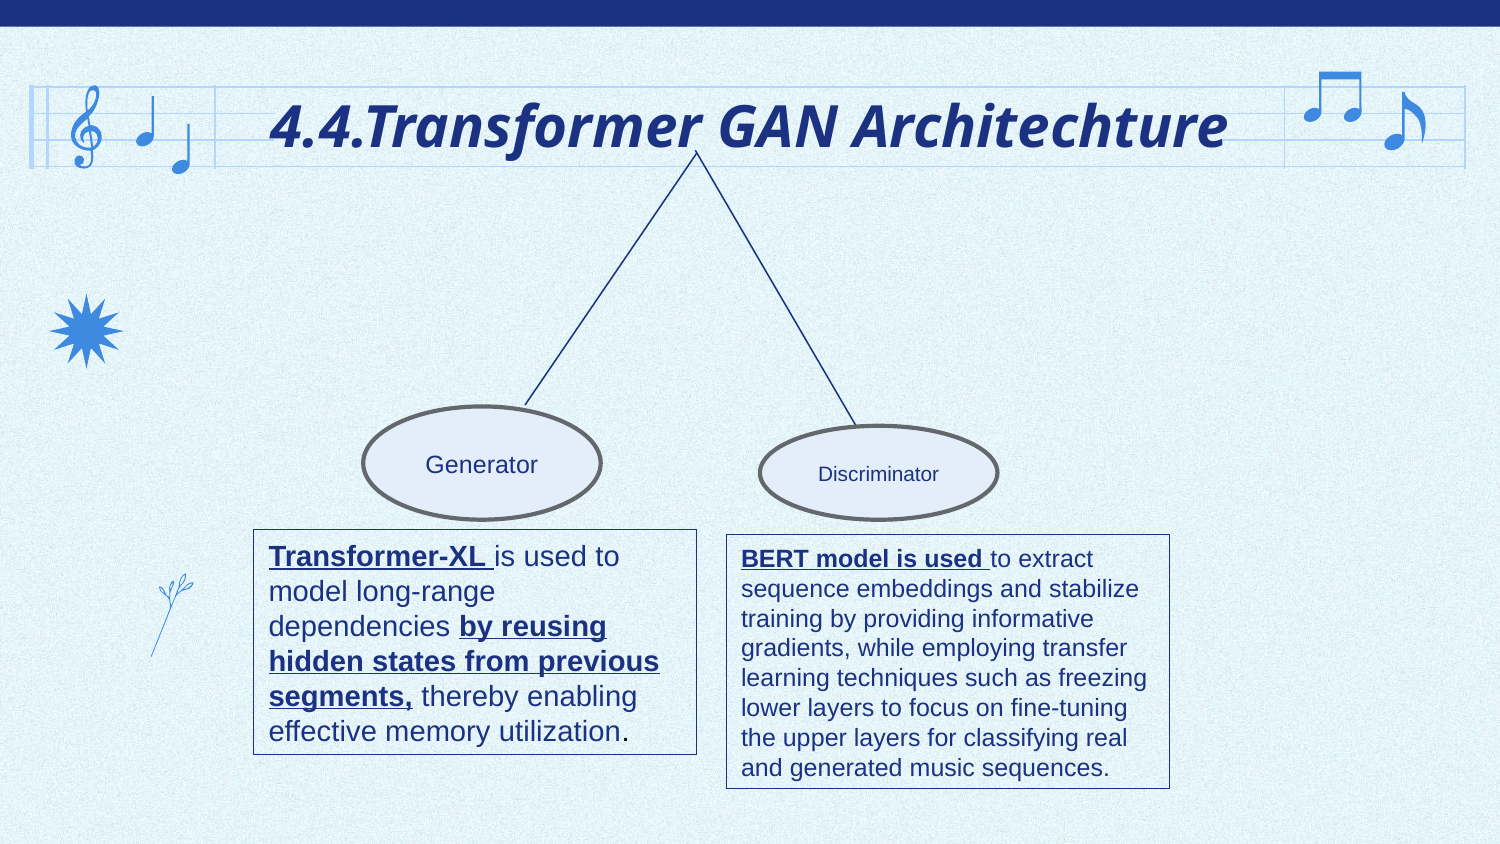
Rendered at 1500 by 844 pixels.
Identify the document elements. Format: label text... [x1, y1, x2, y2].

text_box [1306, 71, 1362, 112]
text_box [524, 152, 690, 406]
picture [0, 27, 1500, 844]
title 4.4.Transformer GAN Architechture [116, 74, 1383, 169]
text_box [1221, 113, 1466, 141]
text_box [71, 85, 102, 169]
text_box [150, 573, 194, 657]
text_box [136, 96, 154, 147]
text_box [171, 123, 190, 175]
text_box [1402, 91, 1424, 112]
text_box BERT model is used to extract sequence embeddings and stabilize training by providing informative gradients, while employing transfer learning techniques such as freezing lower layers to focus on fine-tuning the upper layers for classifying real and generated music sequences. [726, 534, 1170, 789]
text_box Generator [361, 404, 603, 522]
text_box [48, 293, 125, 369]
text_box Discriminator [757, 423, 1000, 522]
text_box Transformer-XL is used to model long-range dependencies by reusing hidden states from previous segments, thereby enabling effective memory utilization. [253, 529, 697, 755]
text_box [695, 150, 857, 426]
